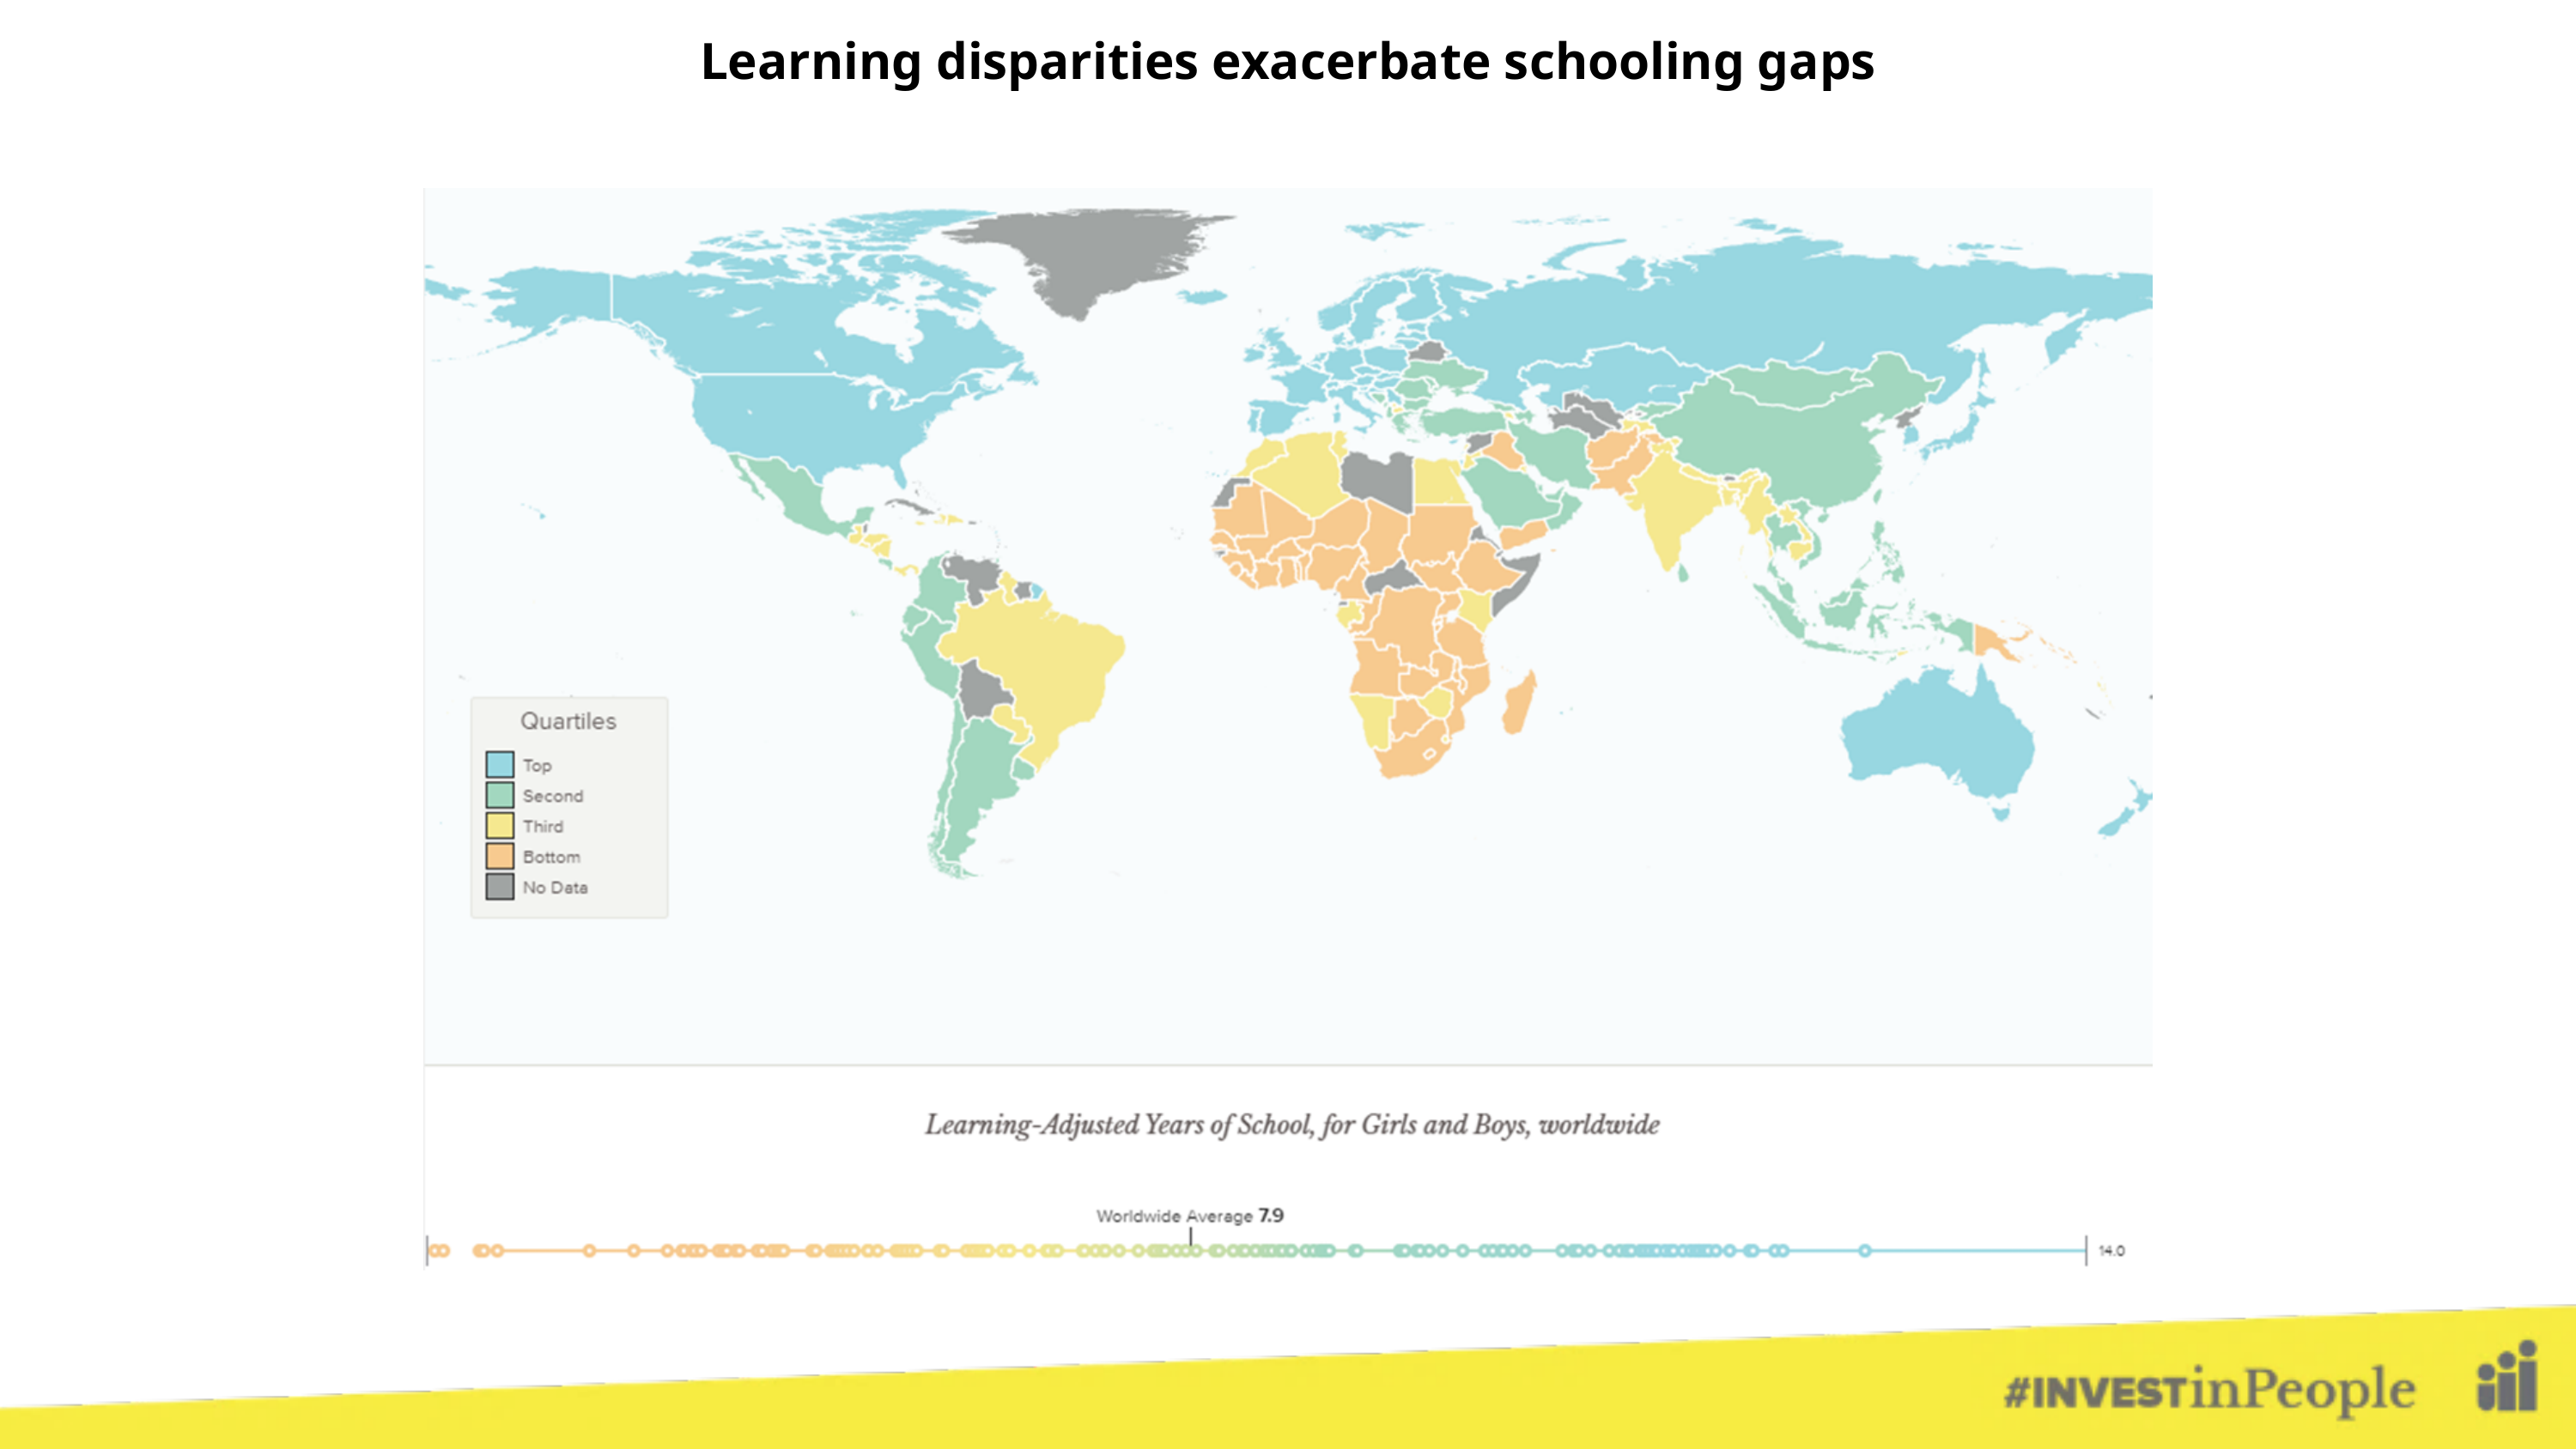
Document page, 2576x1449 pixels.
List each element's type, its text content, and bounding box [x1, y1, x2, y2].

picture [0, 1300, 2576, 1449]
picture [423, 187, 2153, 1270]
text_box Learning disparities exacerbate schooling gaps [0, 22, 2576, 96]
